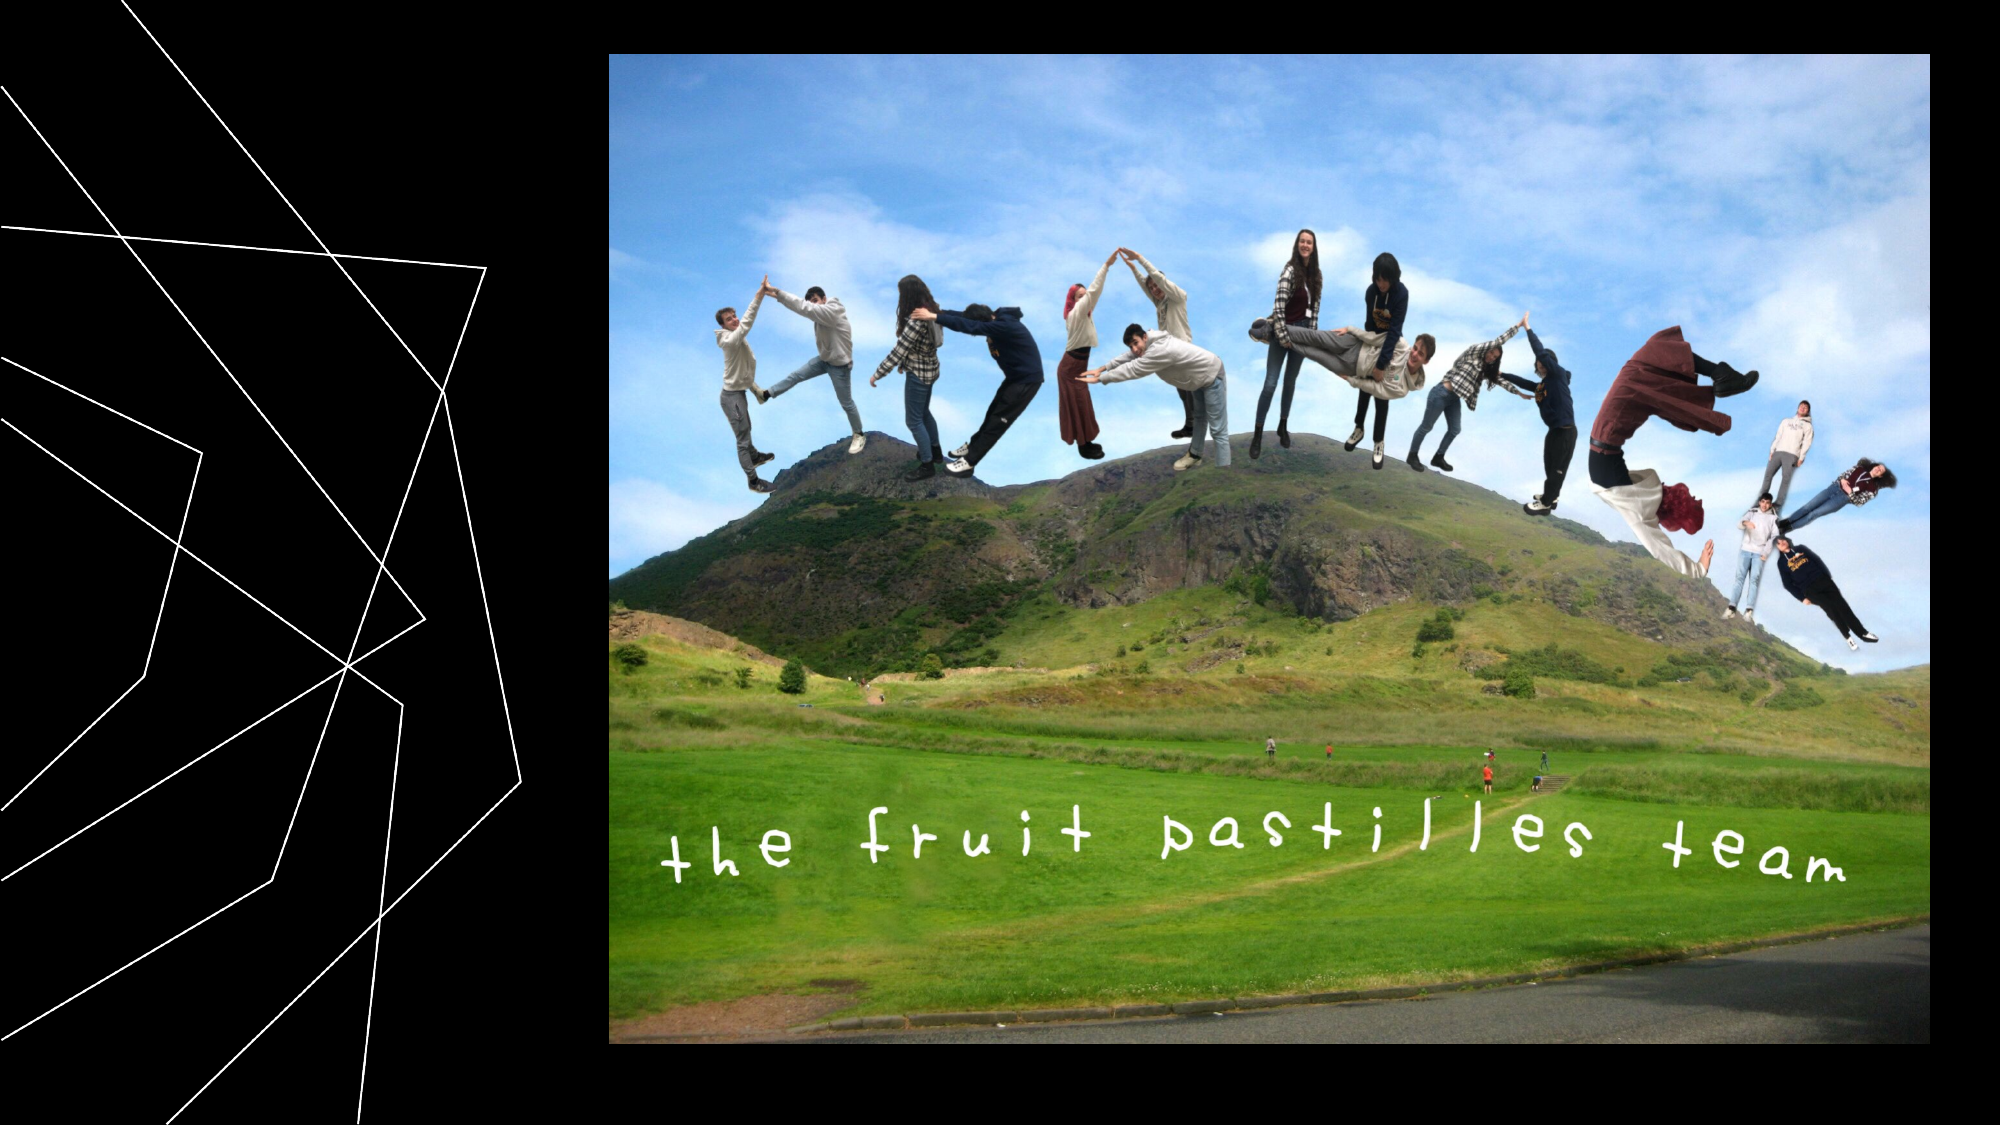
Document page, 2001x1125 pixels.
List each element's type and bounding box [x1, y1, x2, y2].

picture [0, 0, 522, 1125]
picture [609, 54, 1930, 1045]
